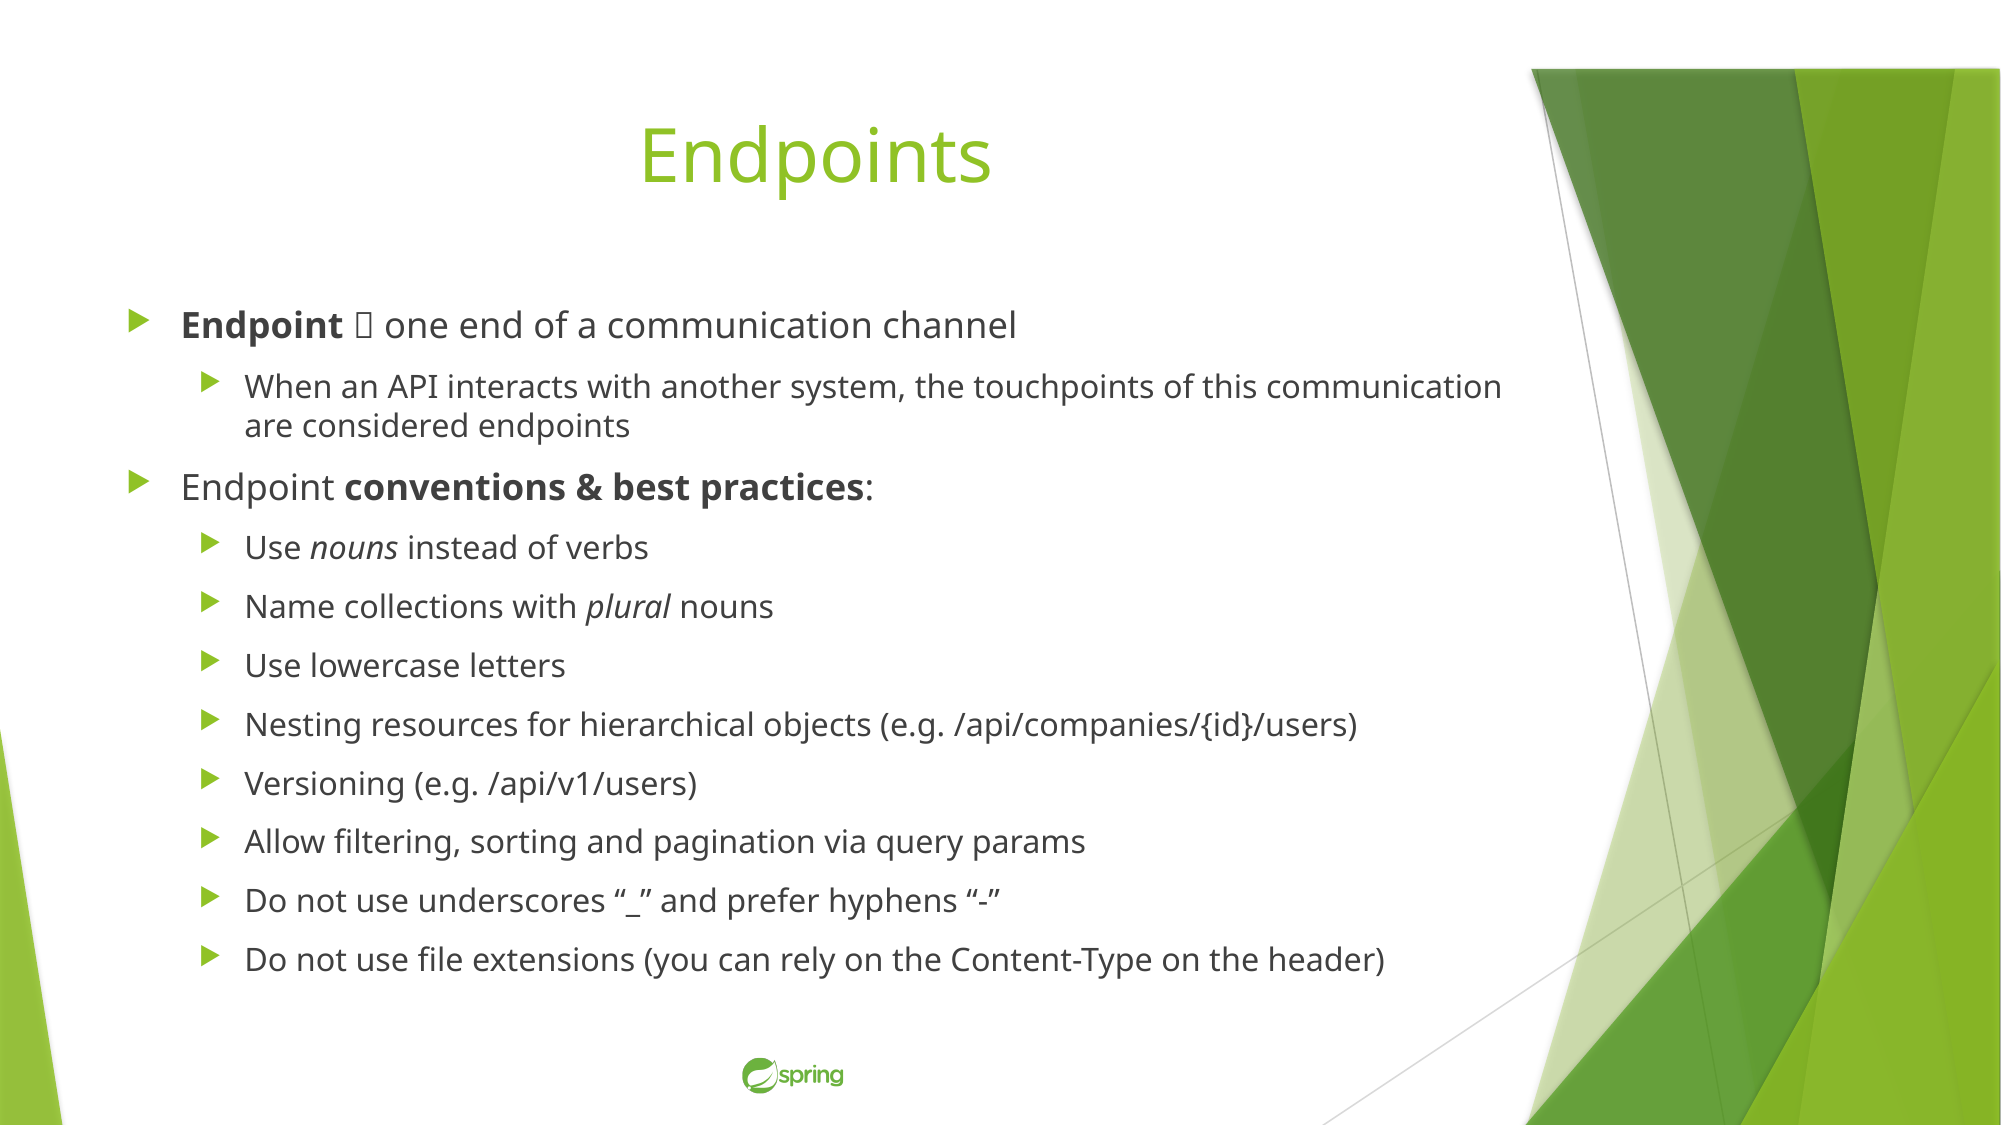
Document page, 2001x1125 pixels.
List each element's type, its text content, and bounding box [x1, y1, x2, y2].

list Endpoint  one end of a communication channel When an API interacts with another system, the touchpoints of this communication are considered endpoints Endpoint conventions & best practices: Use nouns instead of verbs Name collections with plural nouns Use lowercase letters Nesting resources for hierarchical objects (e.g. /api/companies/{id}/users) Versioning (e.g. /api/v1/users) Allow filtering, sorting and pagination via query params Do not use underscores “_” and prefer hyphens “-” Do not use file extensions (you can rely on the Content-Type on the header) [111, 294, 1522, 991]
picture [741, 1048, 845, 1103]
title Endpoints [111, 99, 1522, 294]
